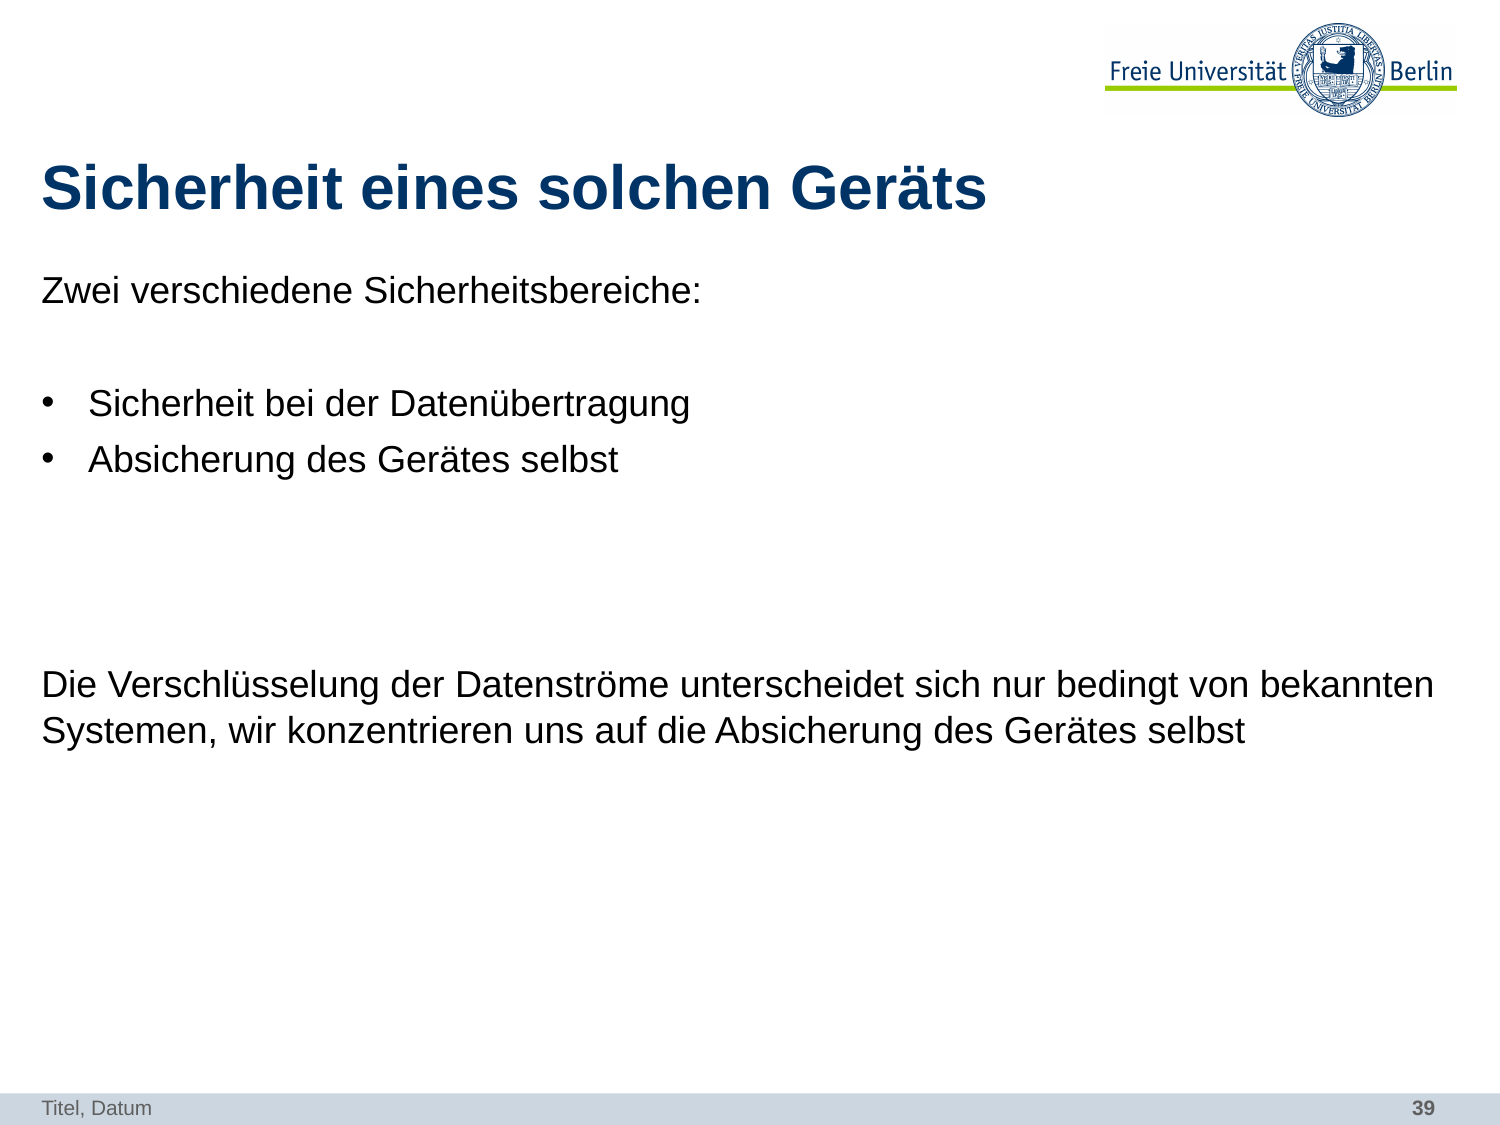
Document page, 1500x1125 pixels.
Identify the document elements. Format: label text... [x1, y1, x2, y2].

picture [1105, 23, 1457, 117]
list Zwei verschiedene Sicherheitsbereiche: Sicherheit bei der Datenübertragung Absicherung des Gerätes selbst Die Verschlüsselung der Datenströme unterscheidet sich nur bedingt von bekannten Systemen, wir konzentrieren uns auf die Absicherung des Gerätes selbst [41, 265, 1459, 1064]
title Sicherheit eines solchen Geräts [41, 155, 1459, 226]
footer Titel, Datum [40, 1087, 1022, 1125]
